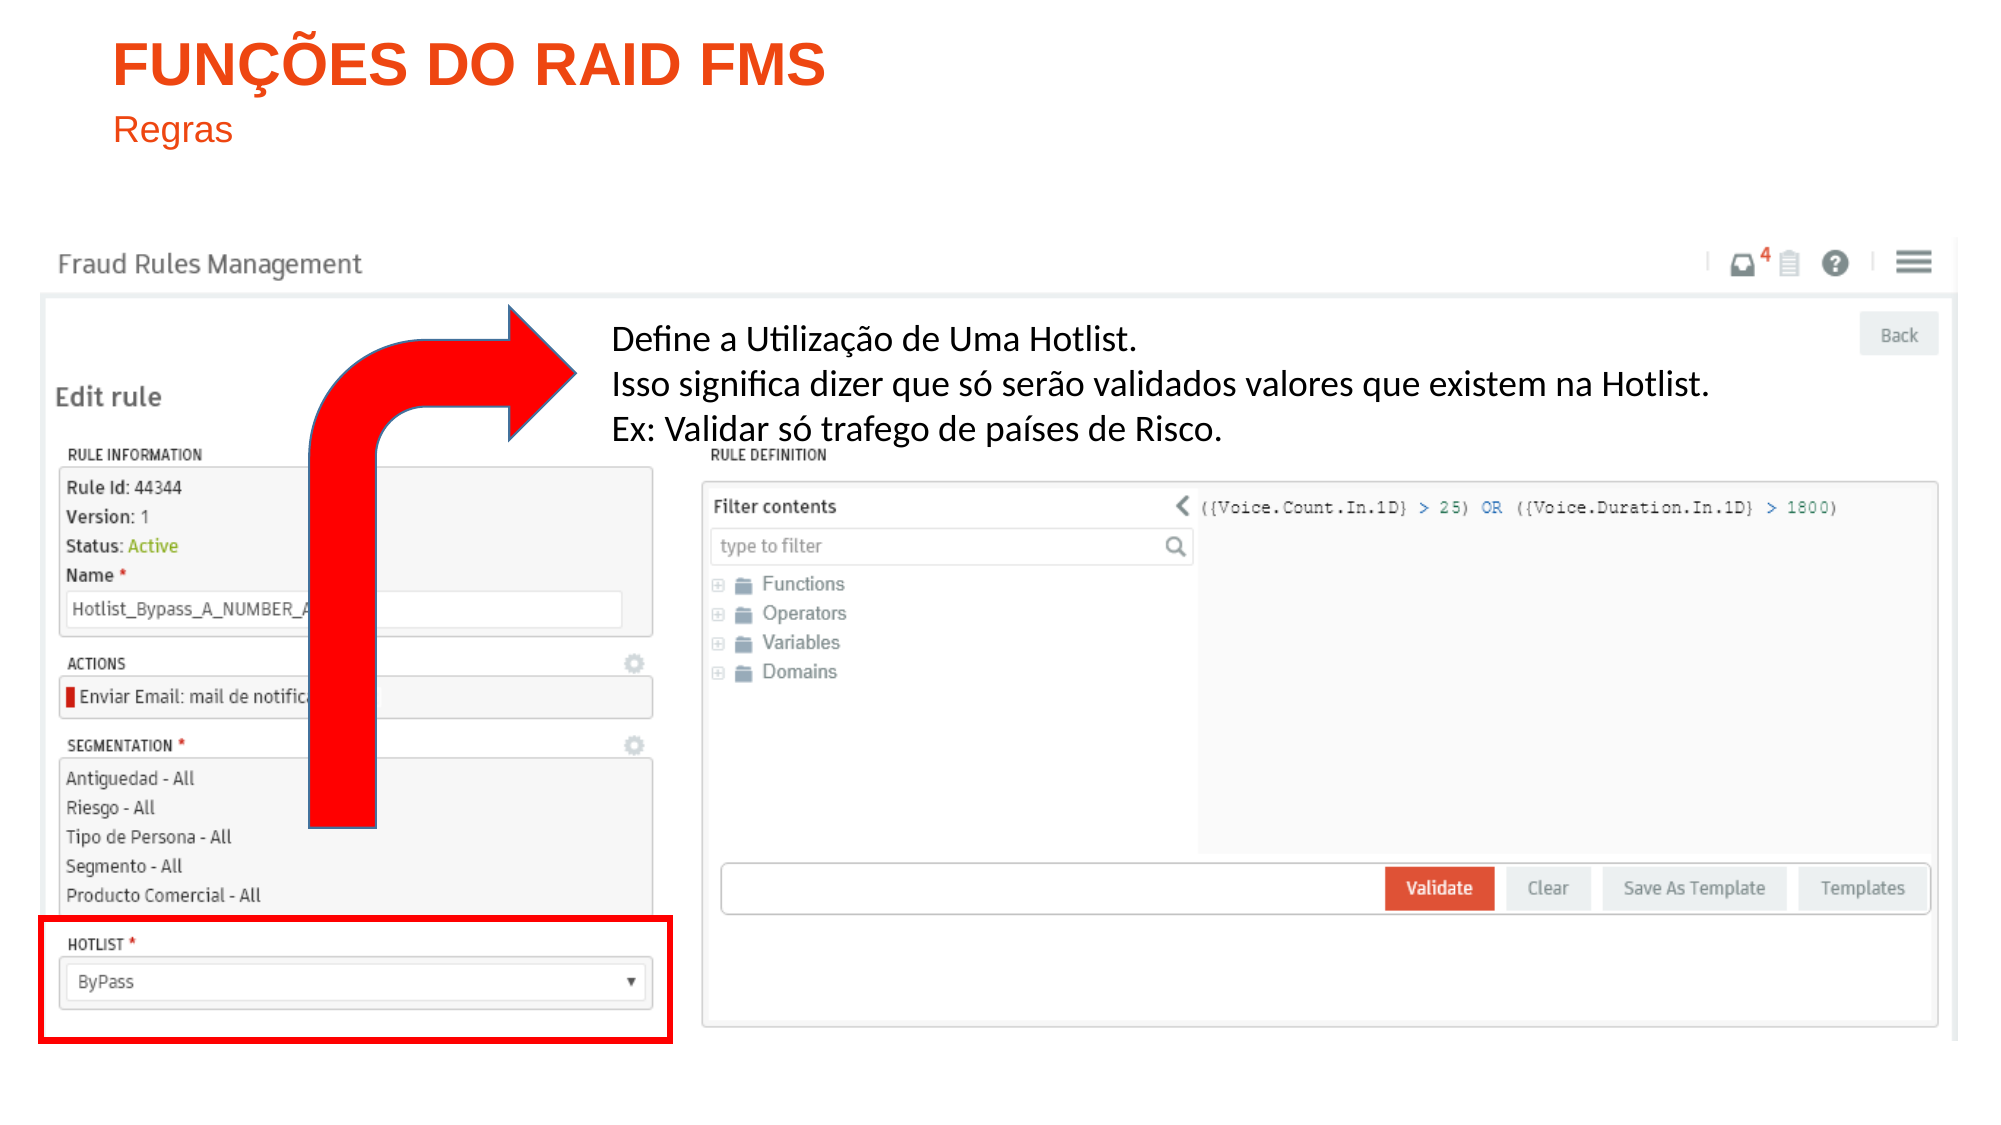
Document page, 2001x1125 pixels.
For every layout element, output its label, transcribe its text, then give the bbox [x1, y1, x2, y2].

title Funções do raId fms [97, 28, 1866, 104]
picture [40, 237, 1958, 1041]
list Regras [97, 104, 1867, 173]
